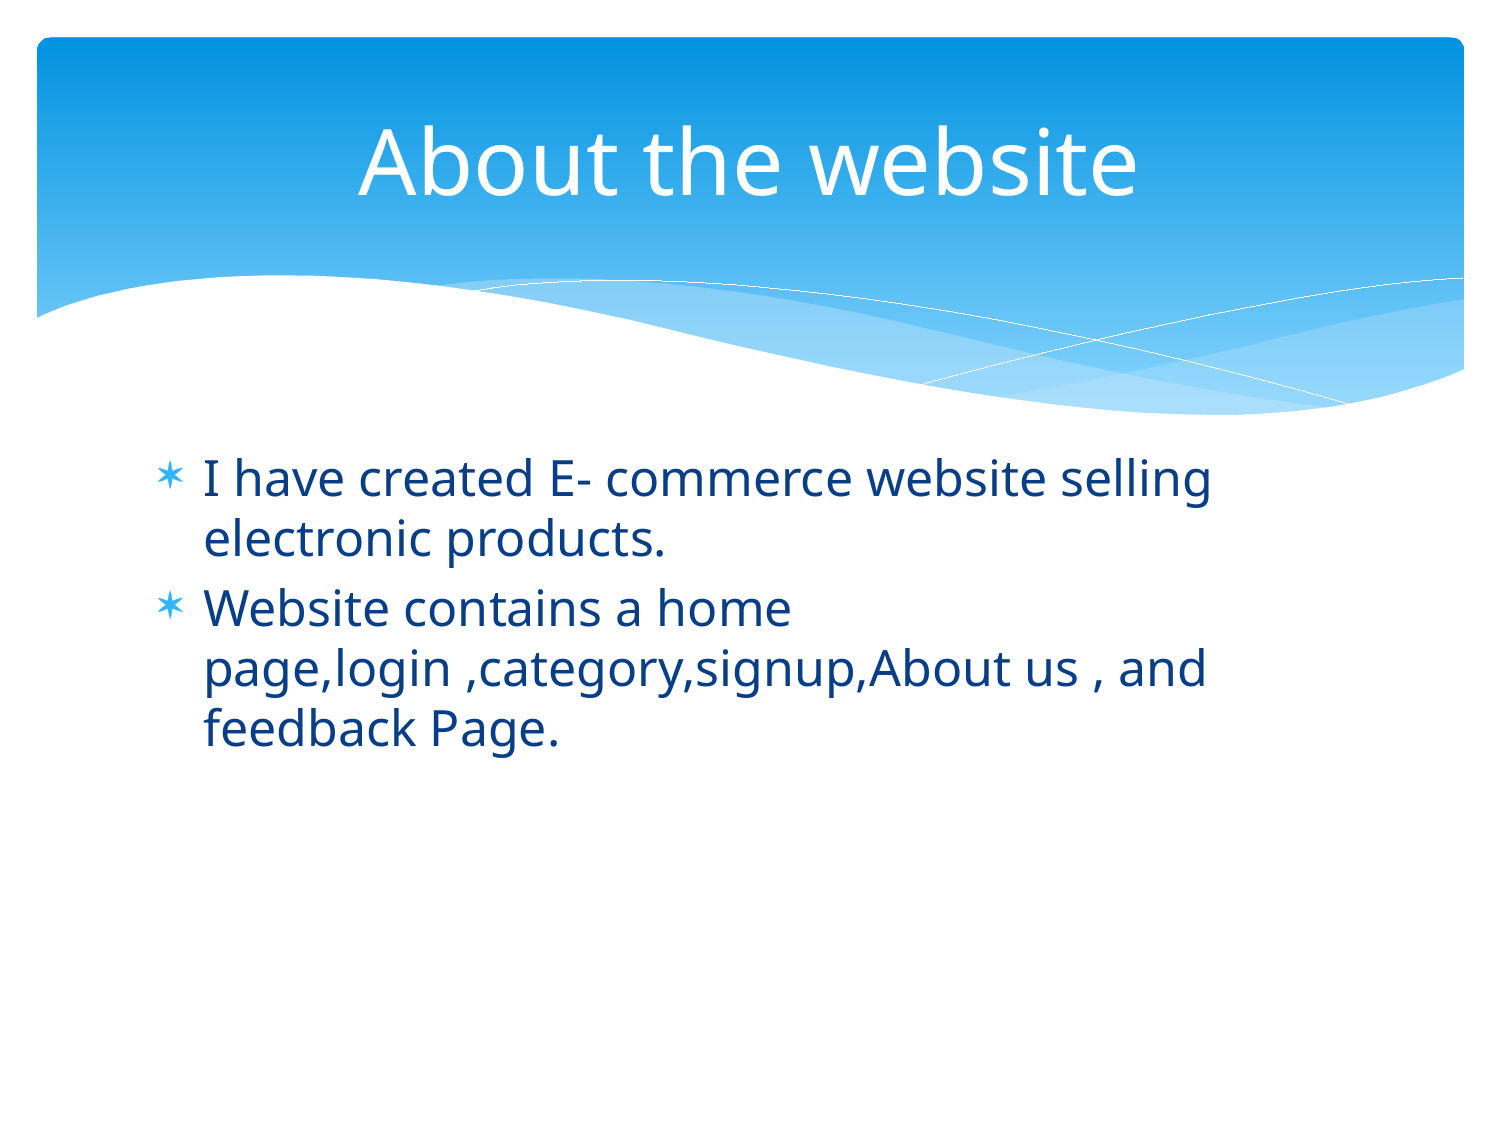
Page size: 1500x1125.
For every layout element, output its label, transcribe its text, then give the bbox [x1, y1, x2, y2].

list I have created E- commerce website selling electronic products. Website contains a home page,login ,category,signup,About us , and feedback Page. [143, 438, 1359, 1005]
title About the website [75, 55, 1425, 261]
